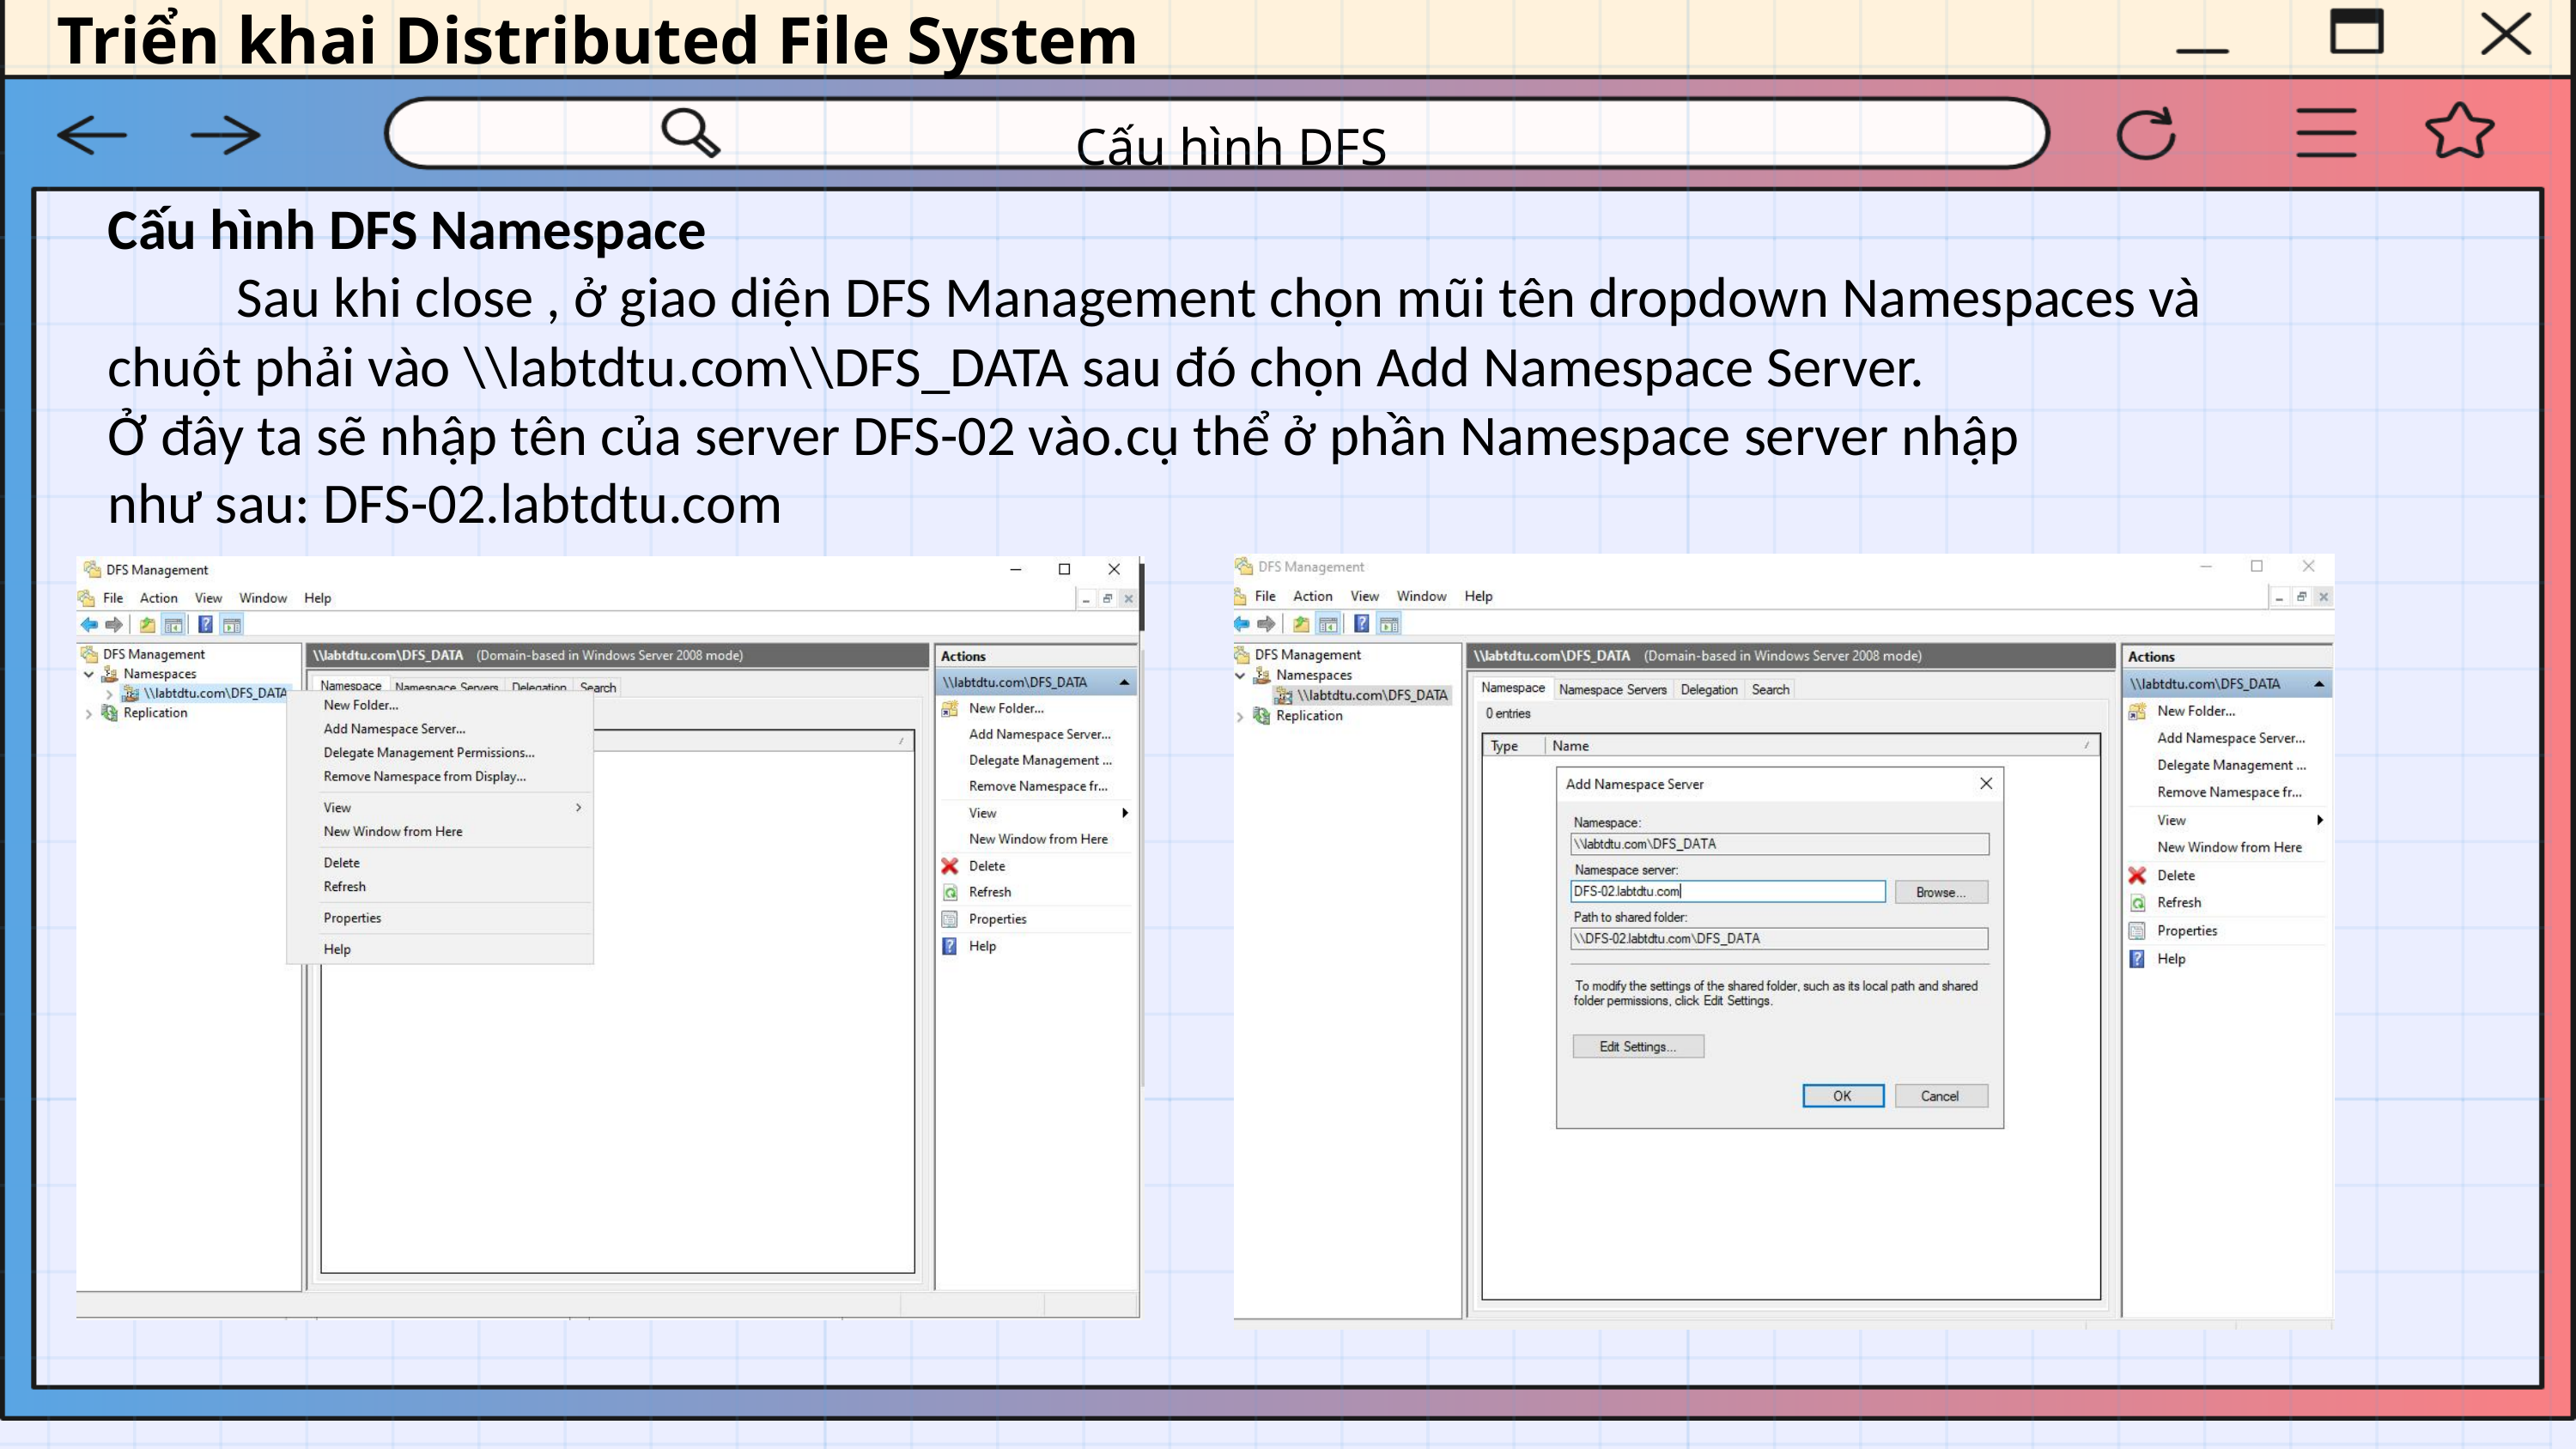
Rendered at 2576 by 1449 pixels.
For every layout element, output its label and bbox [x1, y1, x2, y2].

picture [76, 555, 1145, 1321]
text_box [2559, 0, 2576, 1421]
picture [1234, 553, 2335, 1330]
text_box [0, 0, 2553, 1449]
